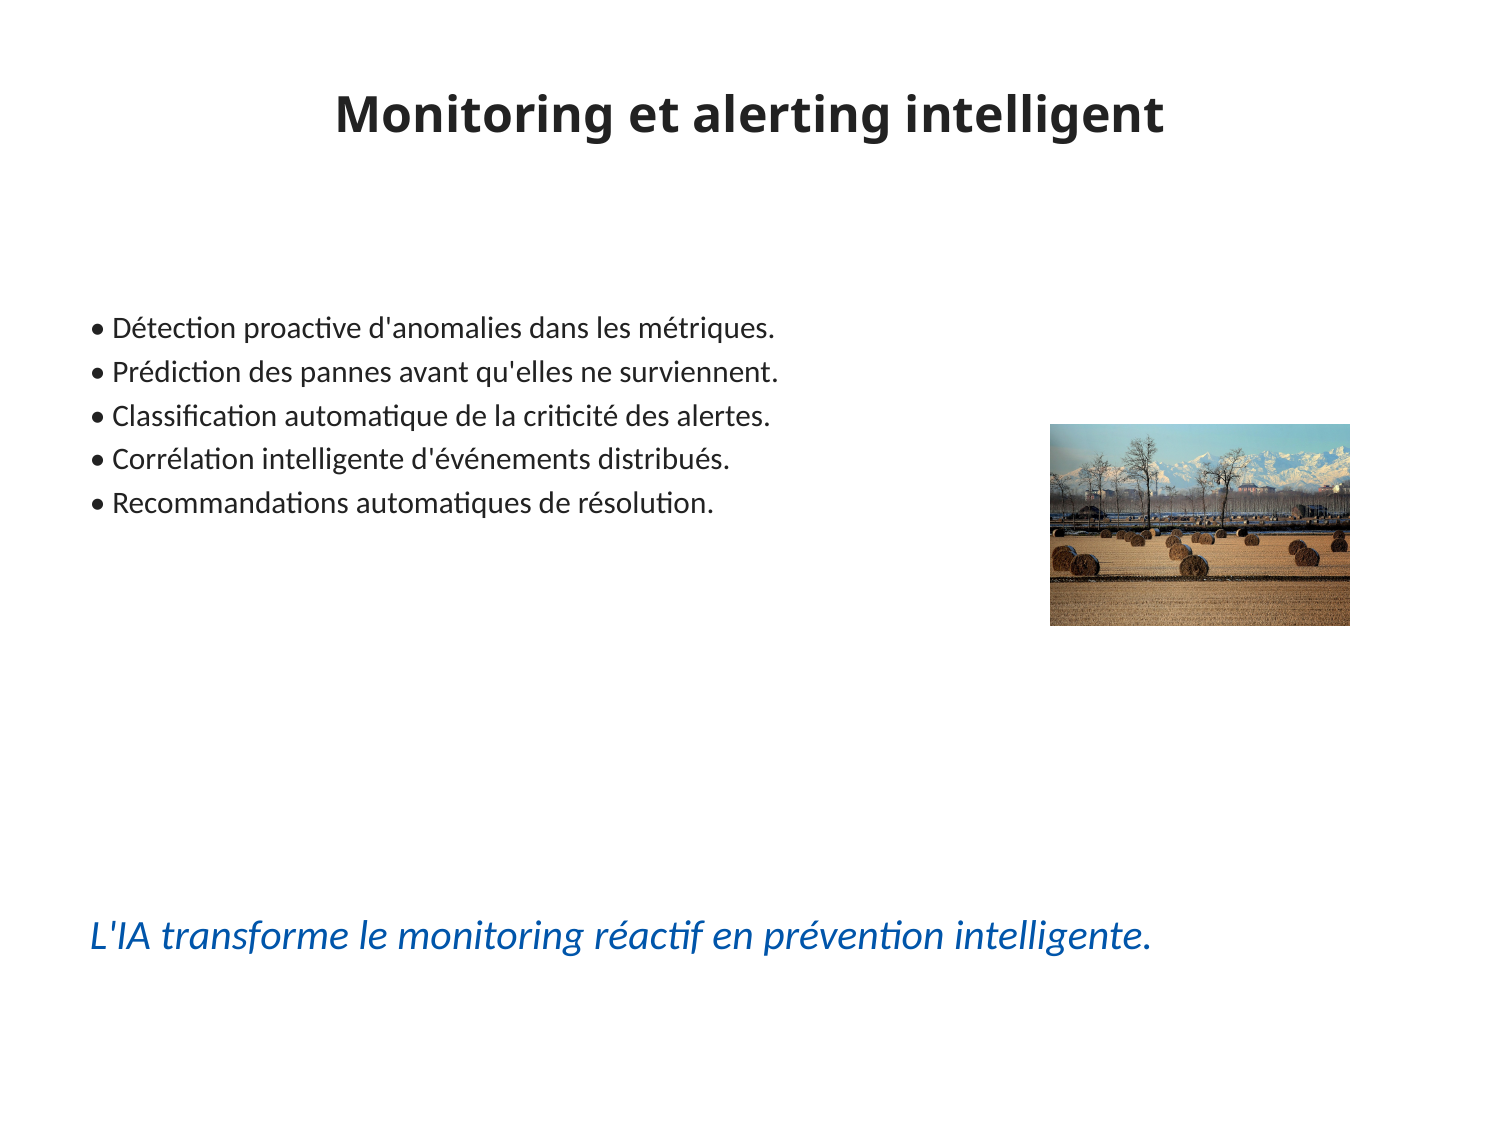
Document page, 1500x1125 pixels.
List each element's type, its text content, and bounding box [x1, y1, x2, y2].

list L'IA transforme le monitoring réactif en prévention intelligente. [75, 900, 1425, 1050]
title Monitoring et alerting intelligent [75, 75, 1425, 225]
list • Détection proactive d'anomalies dans les métriques. • Prédiction des pannes avant qu'elles ne surviennent. • Classification automatique de la criticité des alertes. • Corrélation intelligente d'événements distribués. • Recommandations automatiques de résolution. [75, 299, 975, 750]
picture [1049, 424, 1350, 626]
